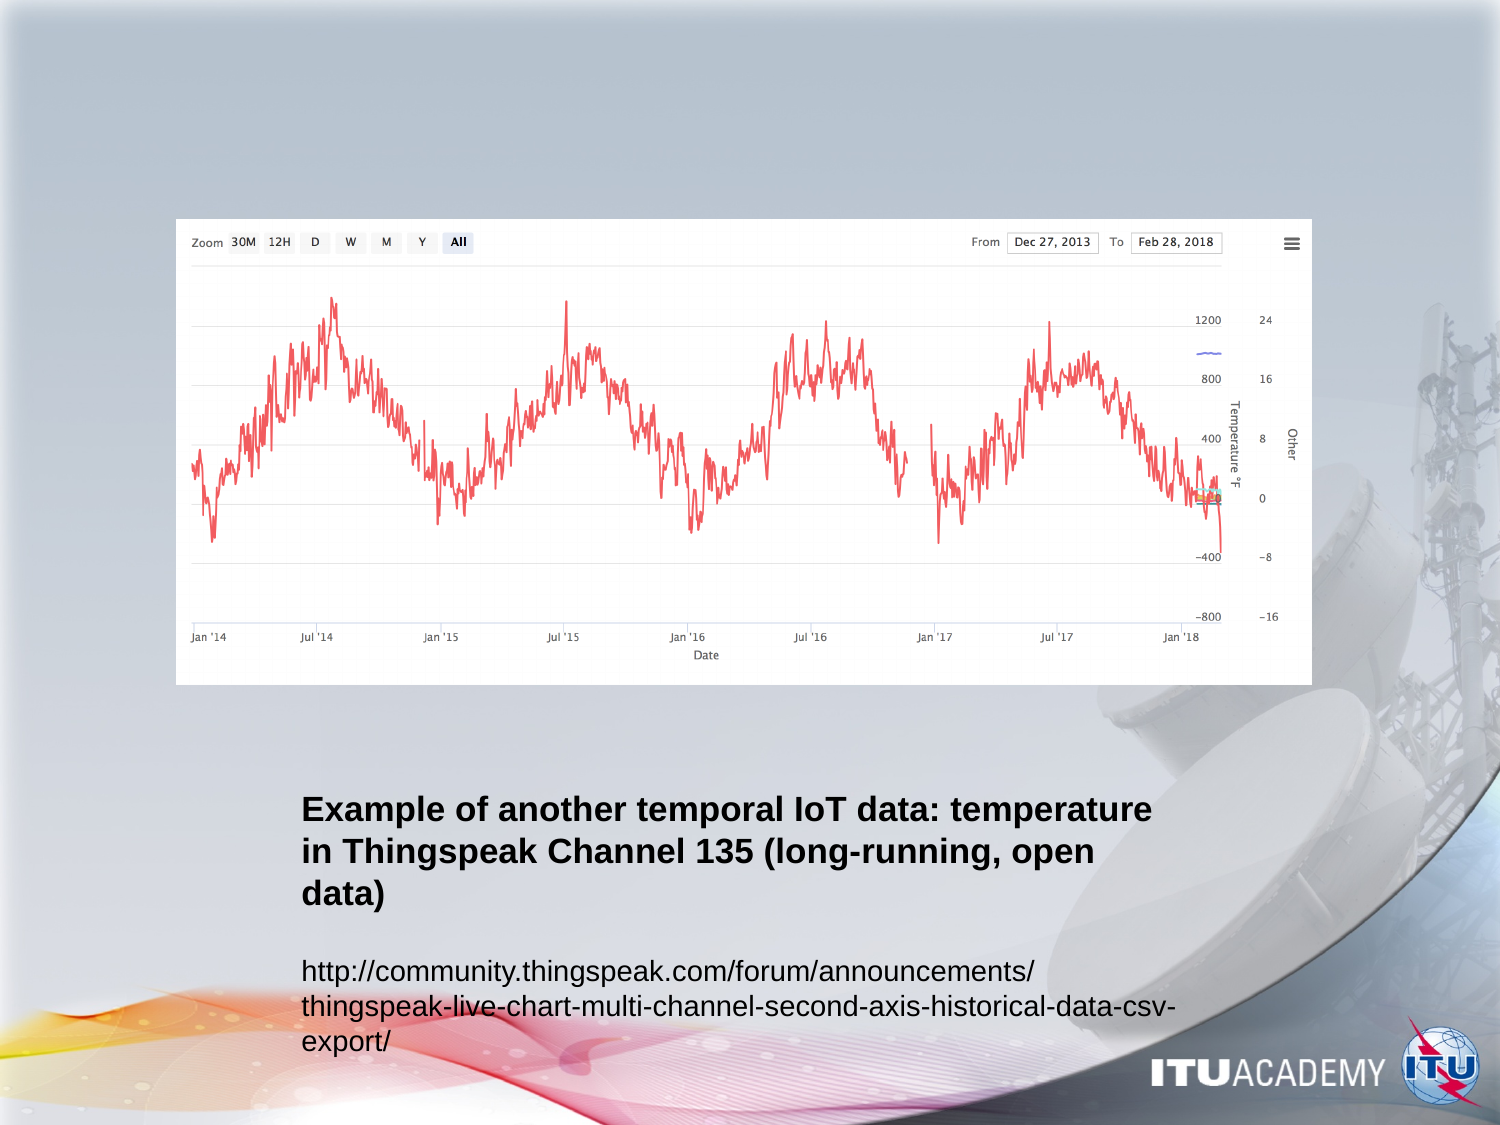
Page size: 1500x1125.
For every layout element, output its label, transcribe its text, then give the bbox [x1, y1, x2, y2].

title Example of another temporal IoT data: temperature in Thingspeak Channel 135 (long-running, open data) [293, 786, 1195, 921]
list http://community.thingspeak.com/forum/announcements/thingspeak-live-chart-multi-channel-second-axis-historical-data-csv-export/ [293, 944, 1195, 1078]
picture [0, 0, 1500, 1125]
